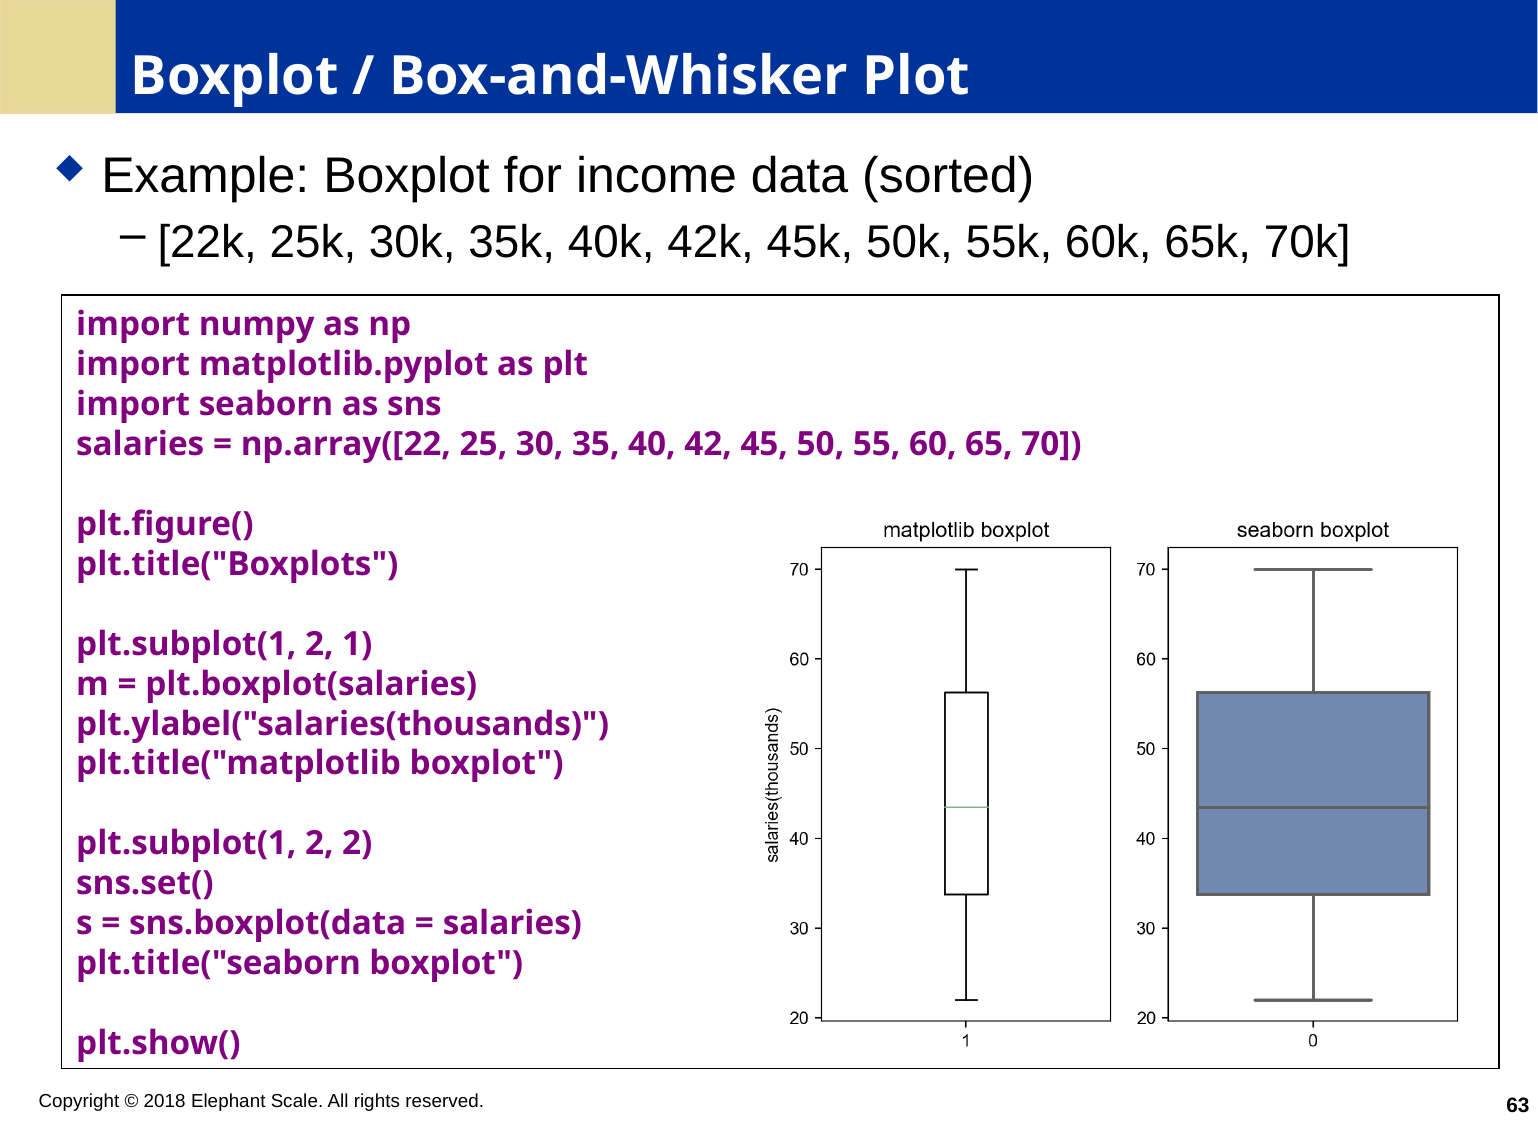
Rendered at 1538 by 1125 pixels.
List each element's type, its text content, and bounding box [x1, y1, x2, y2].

footer Copyright © 2018 Elephant Scale. All rights reserved. [38, 1088, 932, 1112]
title Boxplot / Box-and-Whisker Plot [115, 0, 1538, 114]
slide_number 63 [1439, 1079, 1530, 1117]
picture [743, 508, 1484, 1063]
list Example: Boxplot for income data (sorted) [22k, 25k, 30k, 35k, 40k, 42k, 45k, 50k, 55k, 60k, 65k, 70k] [38, 134, 1500, 1061]
picture [0, 0, 115, 114]
text_box import numpy as np import matplotlib.pyplot as plt import seaborn as sns salaries = np.array([22, 25, 30, 35, 40, 42, 45, 50, 55, 60, 65, 70]) plt.figure() plt.title("Boxplots") plt.subplot(1, 2, 1) m = plt.boxplot(salaries) plt.ylabel("salaries(thousands)") plt.title("matplotlib boxplot") plt.subplot(1, 2, 2) sns.set() s = sns.boxplot(data = salaries) plt.title("seaborn boxplot") plt.show() [61, 295, 1499, 1069]
